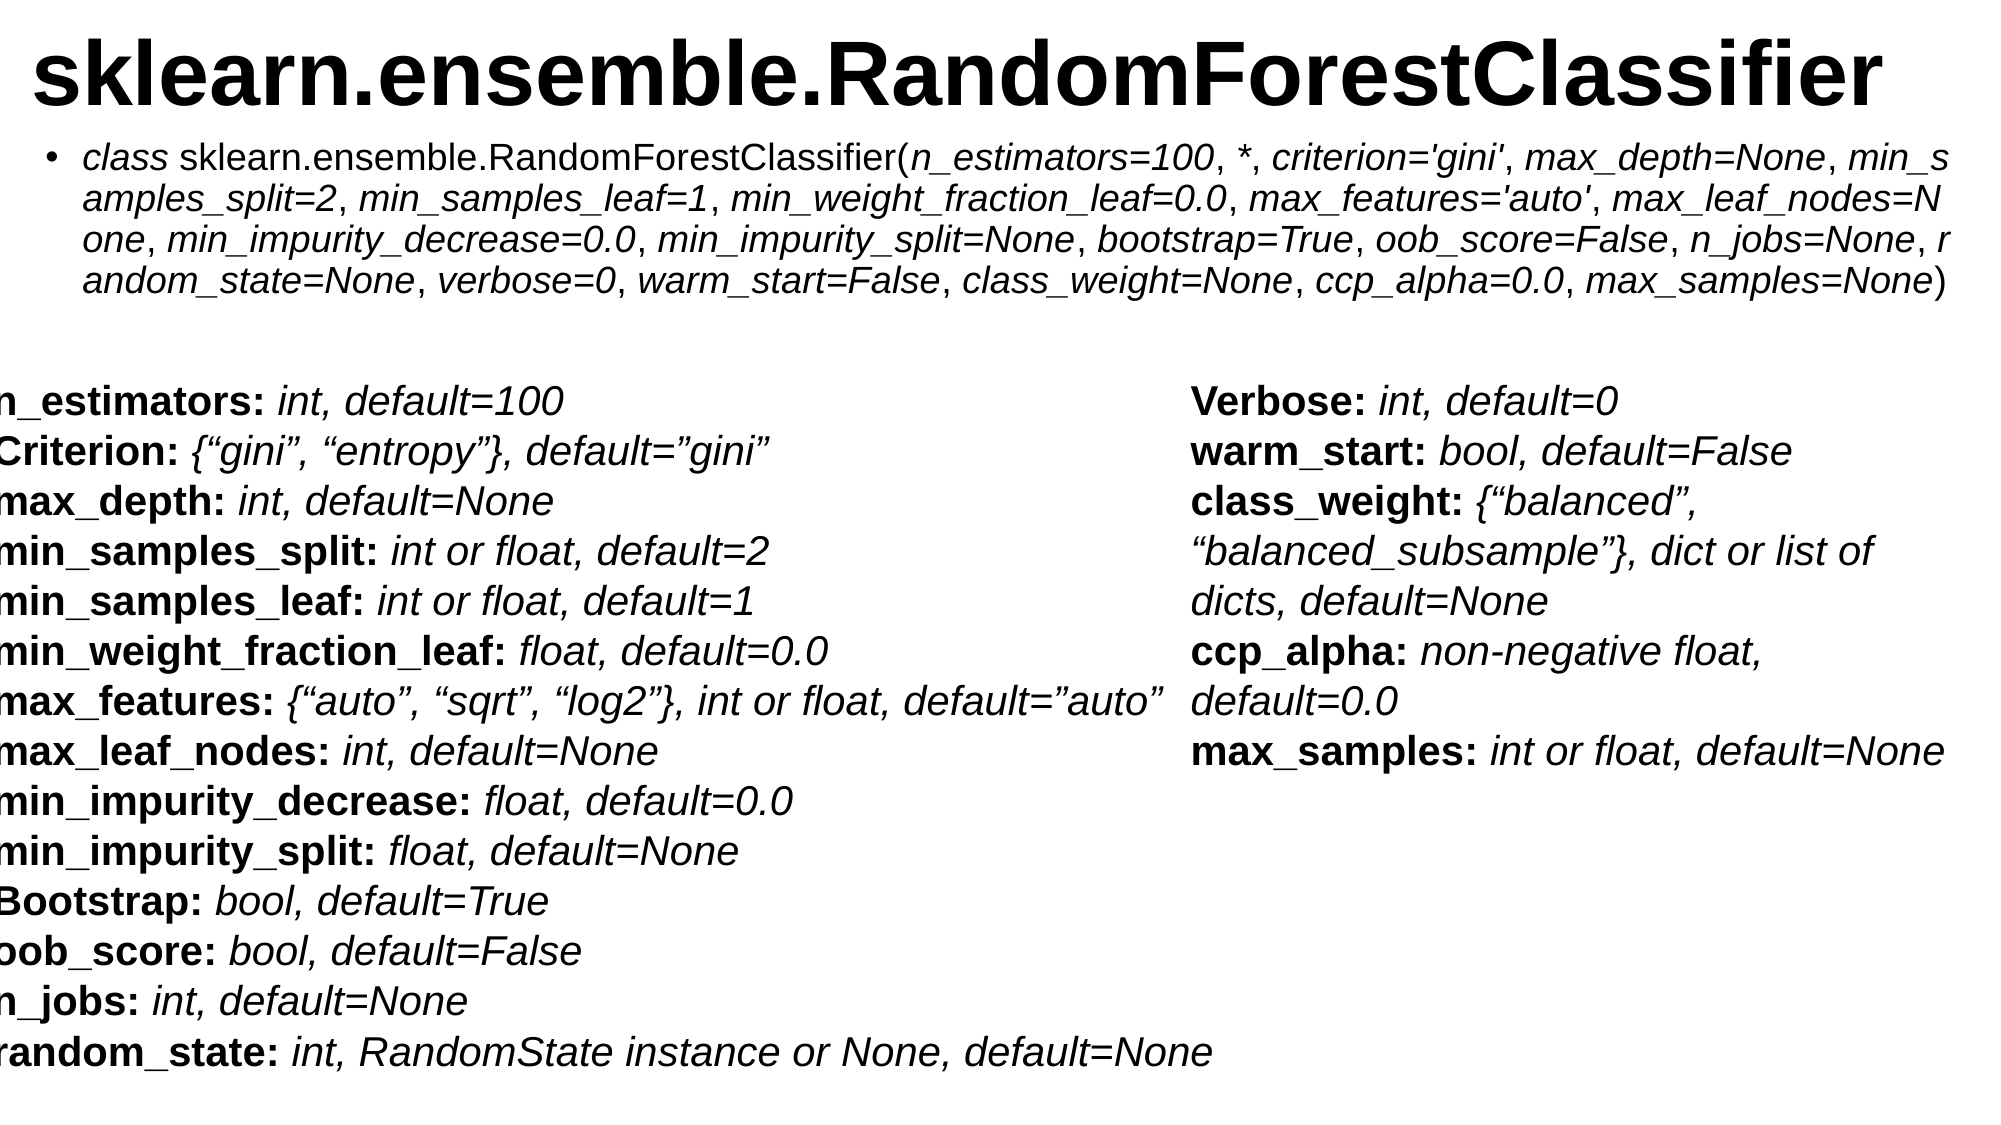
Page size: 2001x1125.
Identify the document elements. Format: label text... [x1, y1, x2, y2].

text_box Verbose: int, default=0 warm_start: bool, default=False class_weight: {“balanced”, “balanced_subsample”}, dict or list of dicts, default=None ccp_alpha: non-negative float, default=0.0 max_samples: int or float, default=None [1175, 366, 1977, 782]
list class sklearn.ensemble.RandomForestClassifier(n_estimators=100, *, criterion='gini', max_depth=None, min_samples_split=2, min_samples_leaf=1, min_weight_fraction_leaf=0.0, max_features='auto', max_leaf_nodes=None, min_impurity_decrease=0.0, min_impurity_split=None, bootstrap=True, oob_score=False, n_jobs=None, random_state=None, verbose=0, warm_start=False, class_weight=None, ccp_alpha=0.0, max_samples=None) [30, 130, 1977, 339]
text_box n_estimators: int, default=100 Criterion: {“gini”, “entropy”}, default=”gini” max_depth: int, default=None min_samples_split: int or float, default=2 min_samples_leaf: int or float, default=1 min_weight_fraction_leaf: float, default=0.0 max_features: {“auto”, “sqrt”, “log2”}, int or float, default=”auto” max_leaf_nodes: int, default=None min_impurity_decrease: float, default=0.0 min_impurity_split: float, default=None Bootstrap: bool, default=True oob_score: bool, default=False n_jobs: int, default=None random_state: int, RandomState instance or None, default=None [0, 366, 1229, 1082]
title sklearn.ensemble.RandomForestClassifier [16, 0, 1925, 185]
